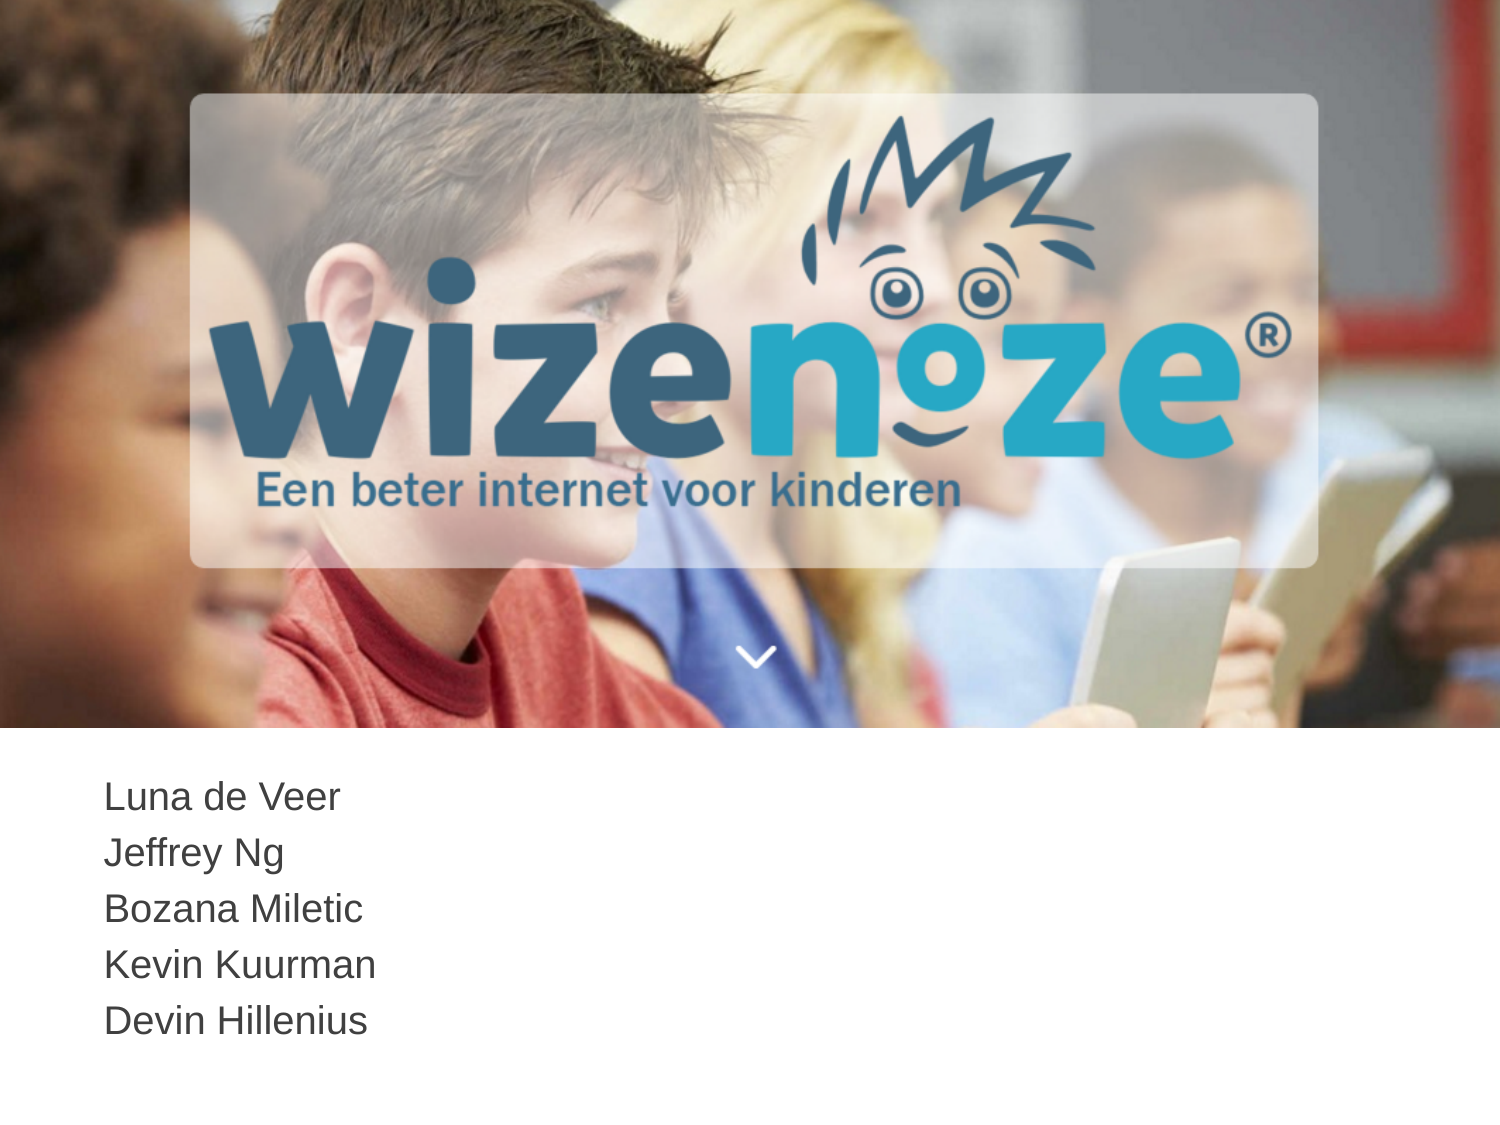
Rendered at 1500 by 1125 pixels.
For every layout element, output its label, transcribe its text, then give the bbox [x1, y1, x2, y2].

picture [0, 0, 1500, 729]
subtitle Luna de Veer Jeffrey Ng Bozana Miletic Kevin Kuurman Devin Hillenius [88, 763, 901, 1051]
